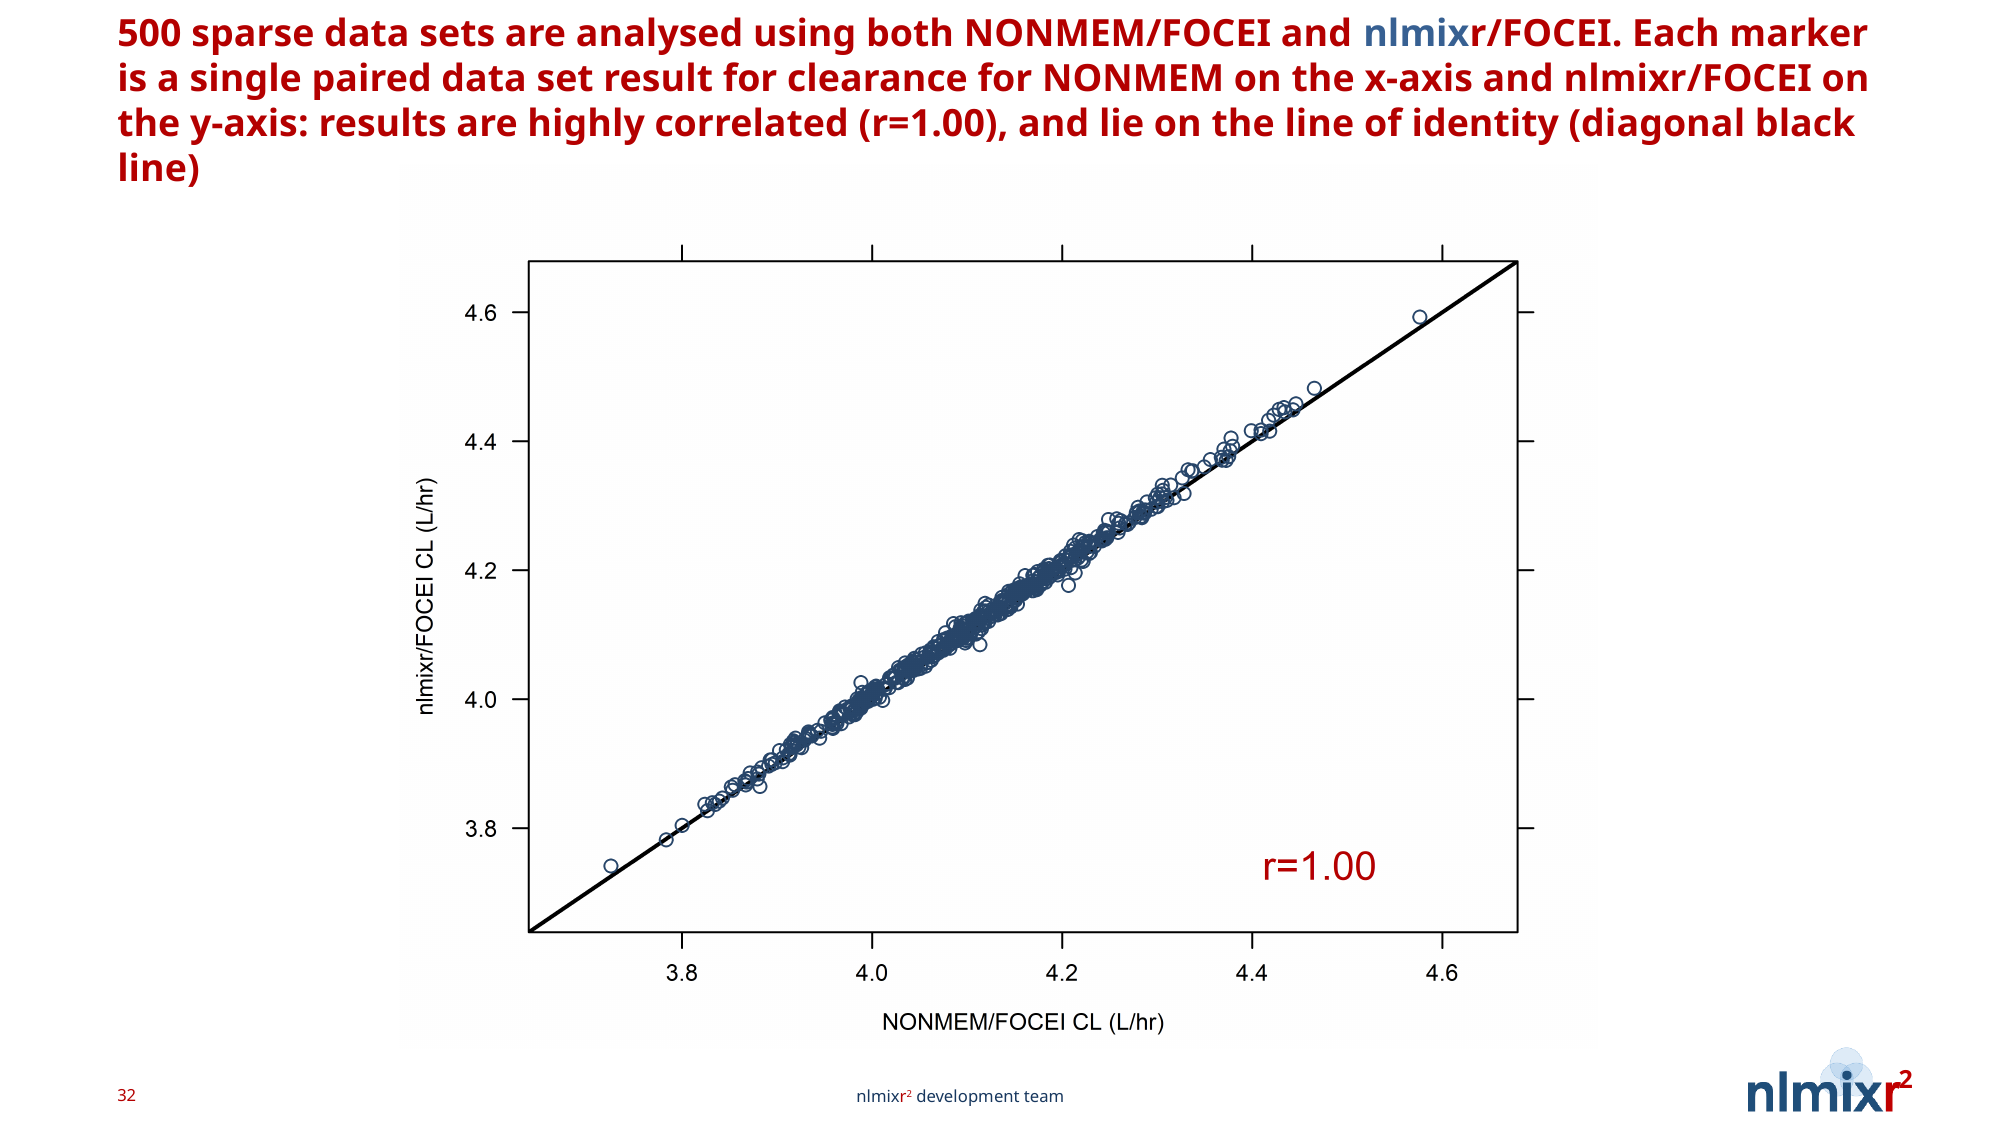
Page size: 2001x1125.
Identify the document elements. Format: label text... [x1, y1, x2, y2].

picture [1738, 1036, 1910, 1123]
picture [399, 164, 1599, 1050]
footer nlmixr2 development team [354, 1076, 1567, 1115]
title 500 sparse data sets are analysed using both NONMEM/FOCEI and nlmixr/FOCEI. Each marker is a single paired data set result for clearance for NONMEM on the x-axis and nlmixr/FOCEI on the y-axis: results are highly correlated (r=1.00), and lie on the line of identity (diagonal black line) [102, 18, 1898, 181]
slide_number 32 [102, 1076, 276, 1115]
